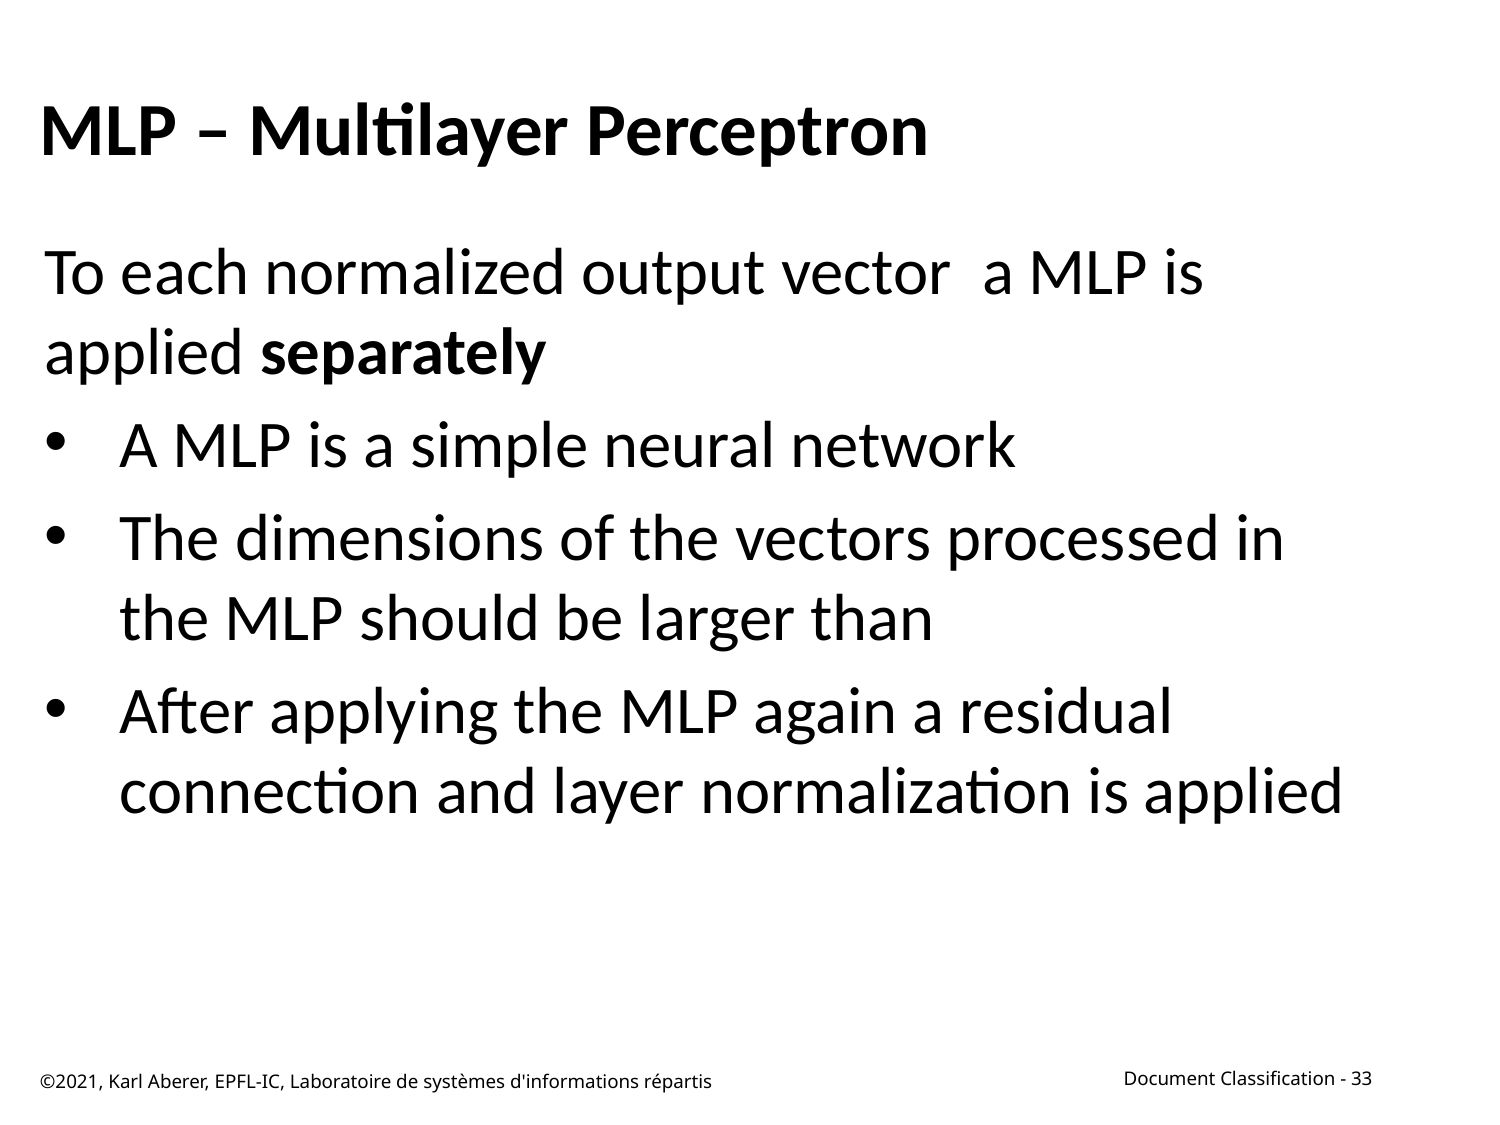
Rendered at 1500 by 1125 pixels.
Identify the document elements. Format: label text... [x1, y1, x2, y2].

footer ©2021, Karl Aberer, EPFL-IC, Laboratoire de systèmes d'informations répartis [24, 1062, 988, 1101]
title MLP – Multilayer Perceptron [24, 49, 1388, 201]
